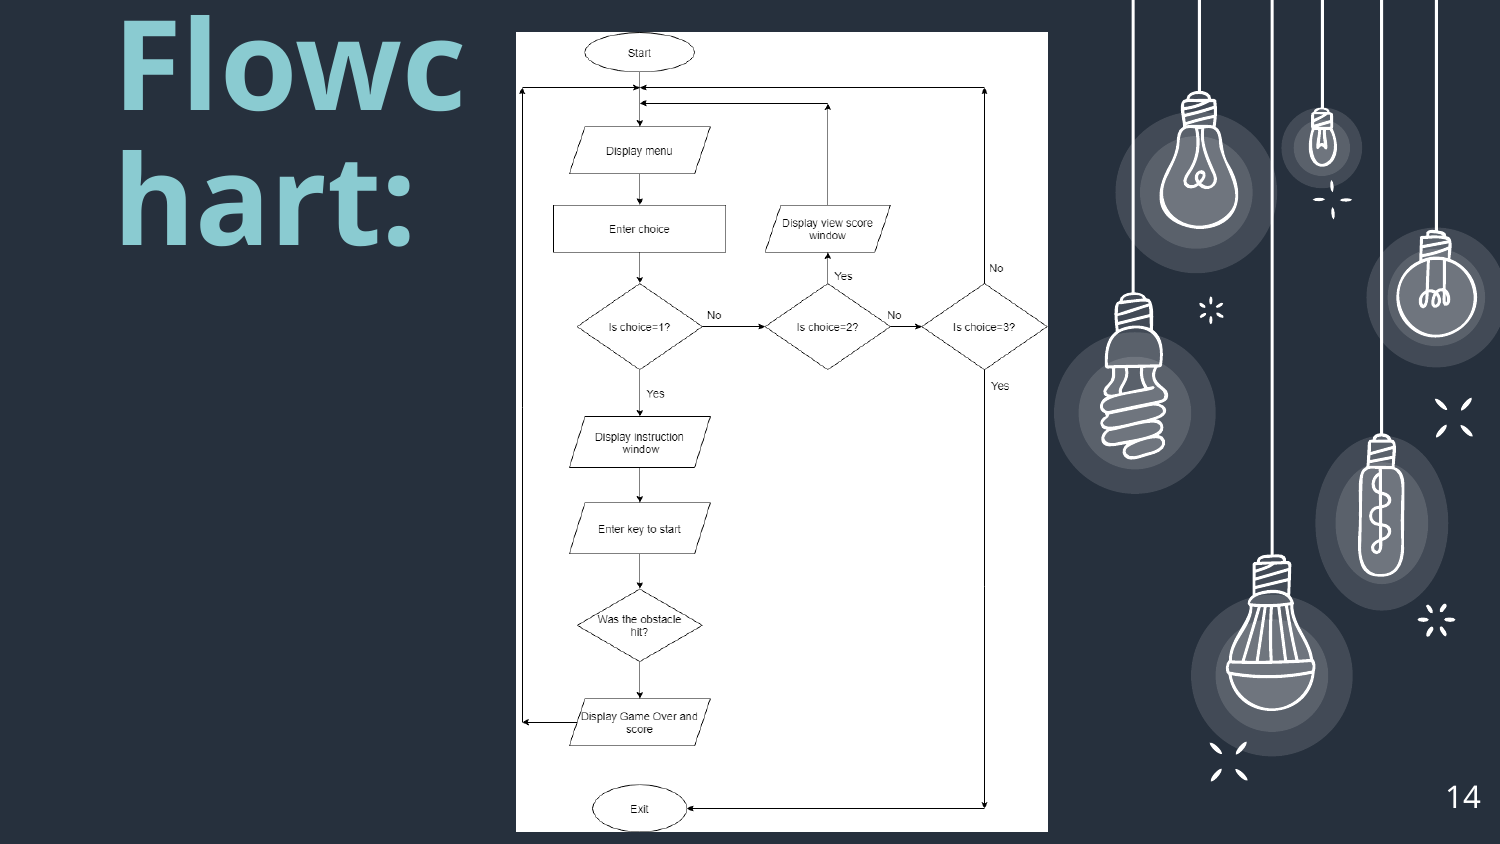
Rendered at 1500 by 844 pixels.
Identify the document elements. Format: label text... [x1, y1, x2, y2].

slide_number 14 [1426, 766, 1482, 832]
title Flowchart: [113, 132, 511, 273]
picture [516, 32, 1049, 832]
